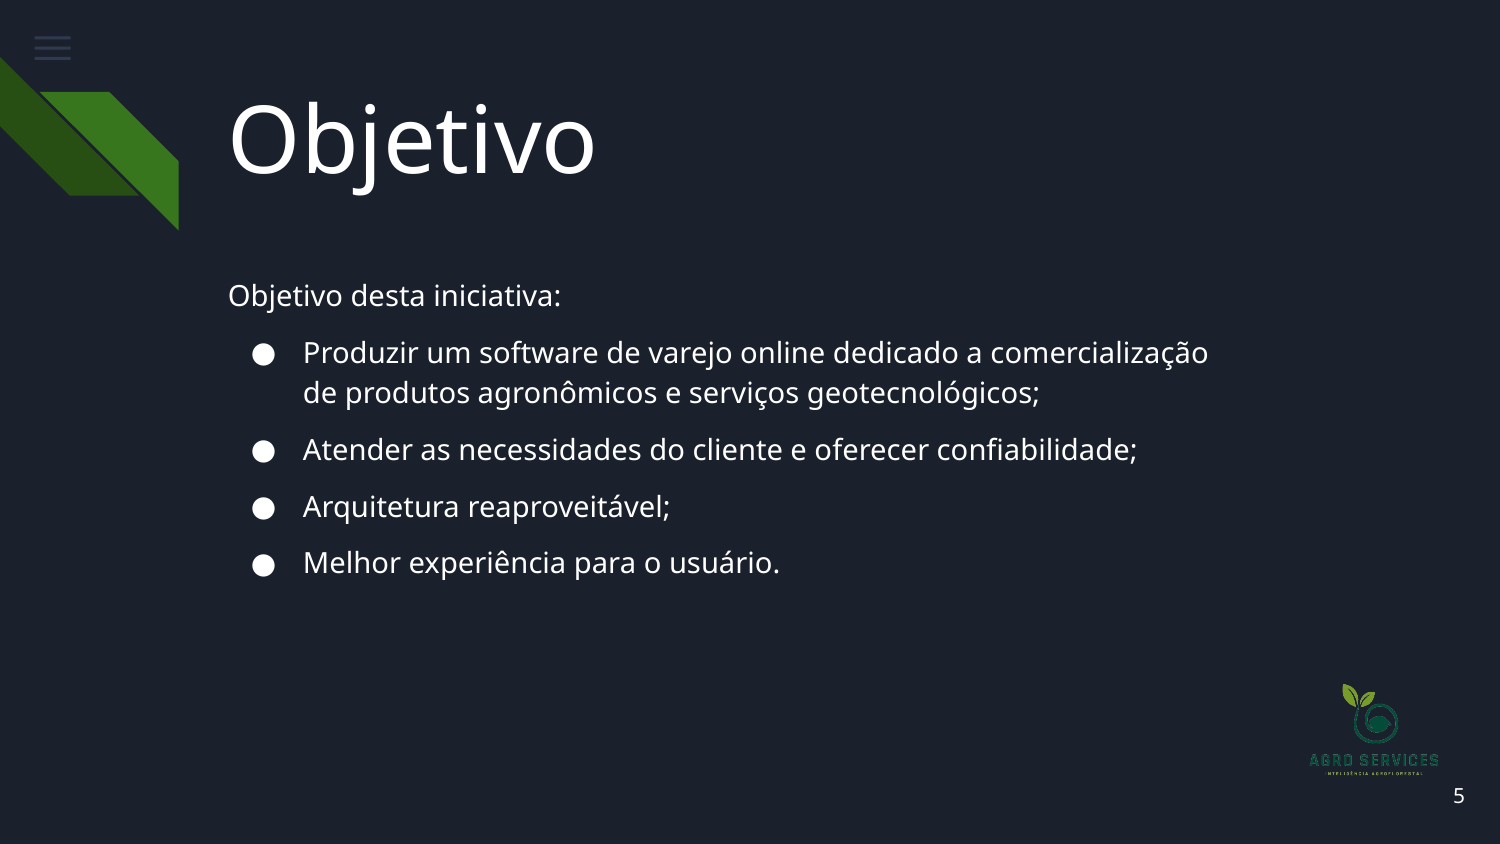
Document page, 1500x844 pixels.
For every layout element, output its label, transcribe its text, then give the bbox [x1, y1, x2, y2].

slide_number ‹#› [1389, 764, 1480, 830]
list Objetivo desta iniciativa: Produzir um software de varejo online dedicado a comercialização de produtos agronômicos e serviços geotecnológicos; Atender as necessidades do cliente e oferecer confiabilidade; Arquitetura reaproveitável; Melhor experiência para o usuário. [212, 257, 1368, 735]
picture [1306, 681, 1441, 778]
title Objetivo [212, 64, 1368, 215]
